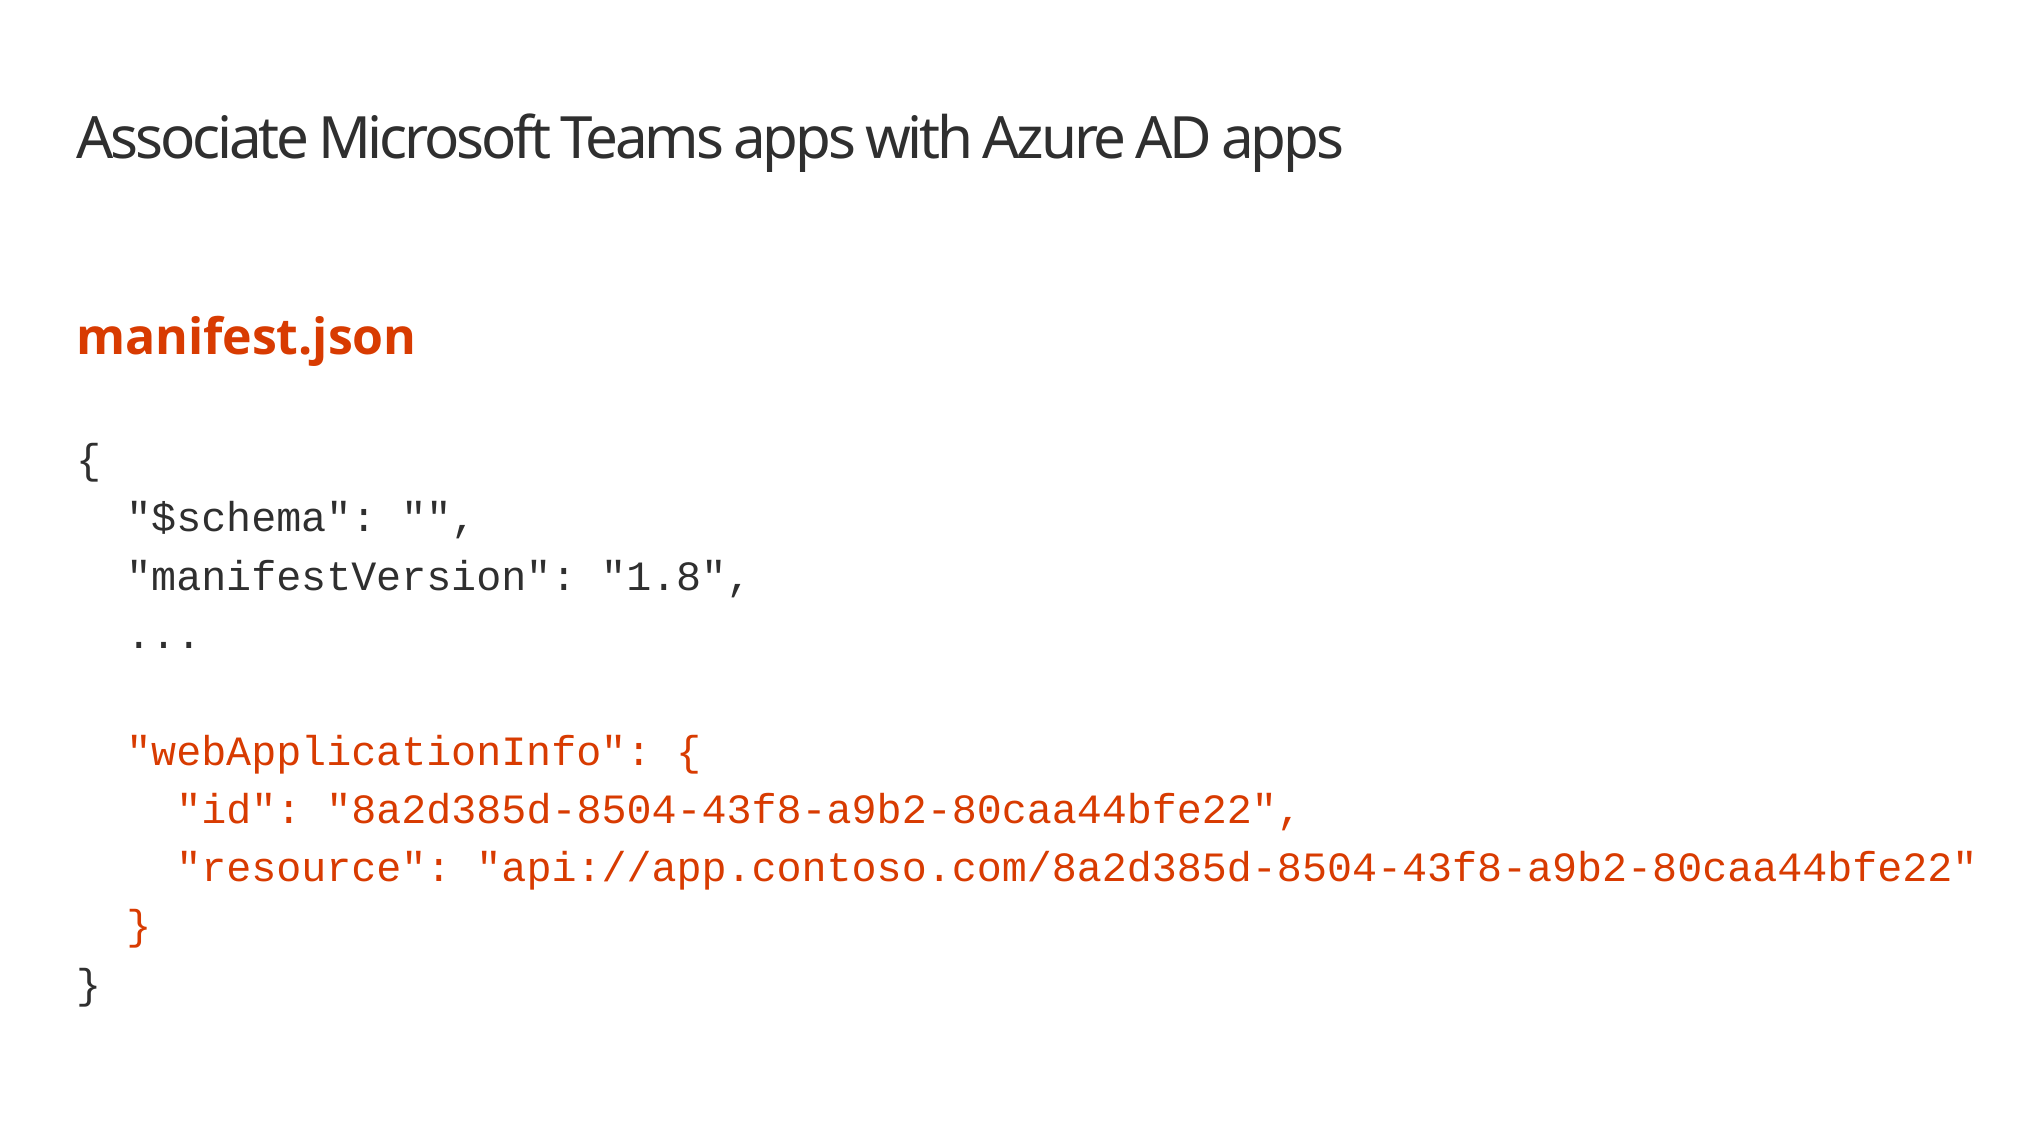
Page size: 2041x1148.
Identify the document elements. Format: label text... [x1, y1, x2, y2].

list manifest.json { "$schema": "", "manifestVersion": "1.8", ... "webApplicationInfo": { "id": "8a2d385d-8504-43f8-a9b2-80caa44bfe22", "resource": "api://app.contoso.com/8a2d385d-8504-43f8-a9b2-80caa44bfe22" } } [76, 314, 2015, 1032]
title Associate Microsoft Teams apps with Azure AD apps [76, 103, 1969, 172]
